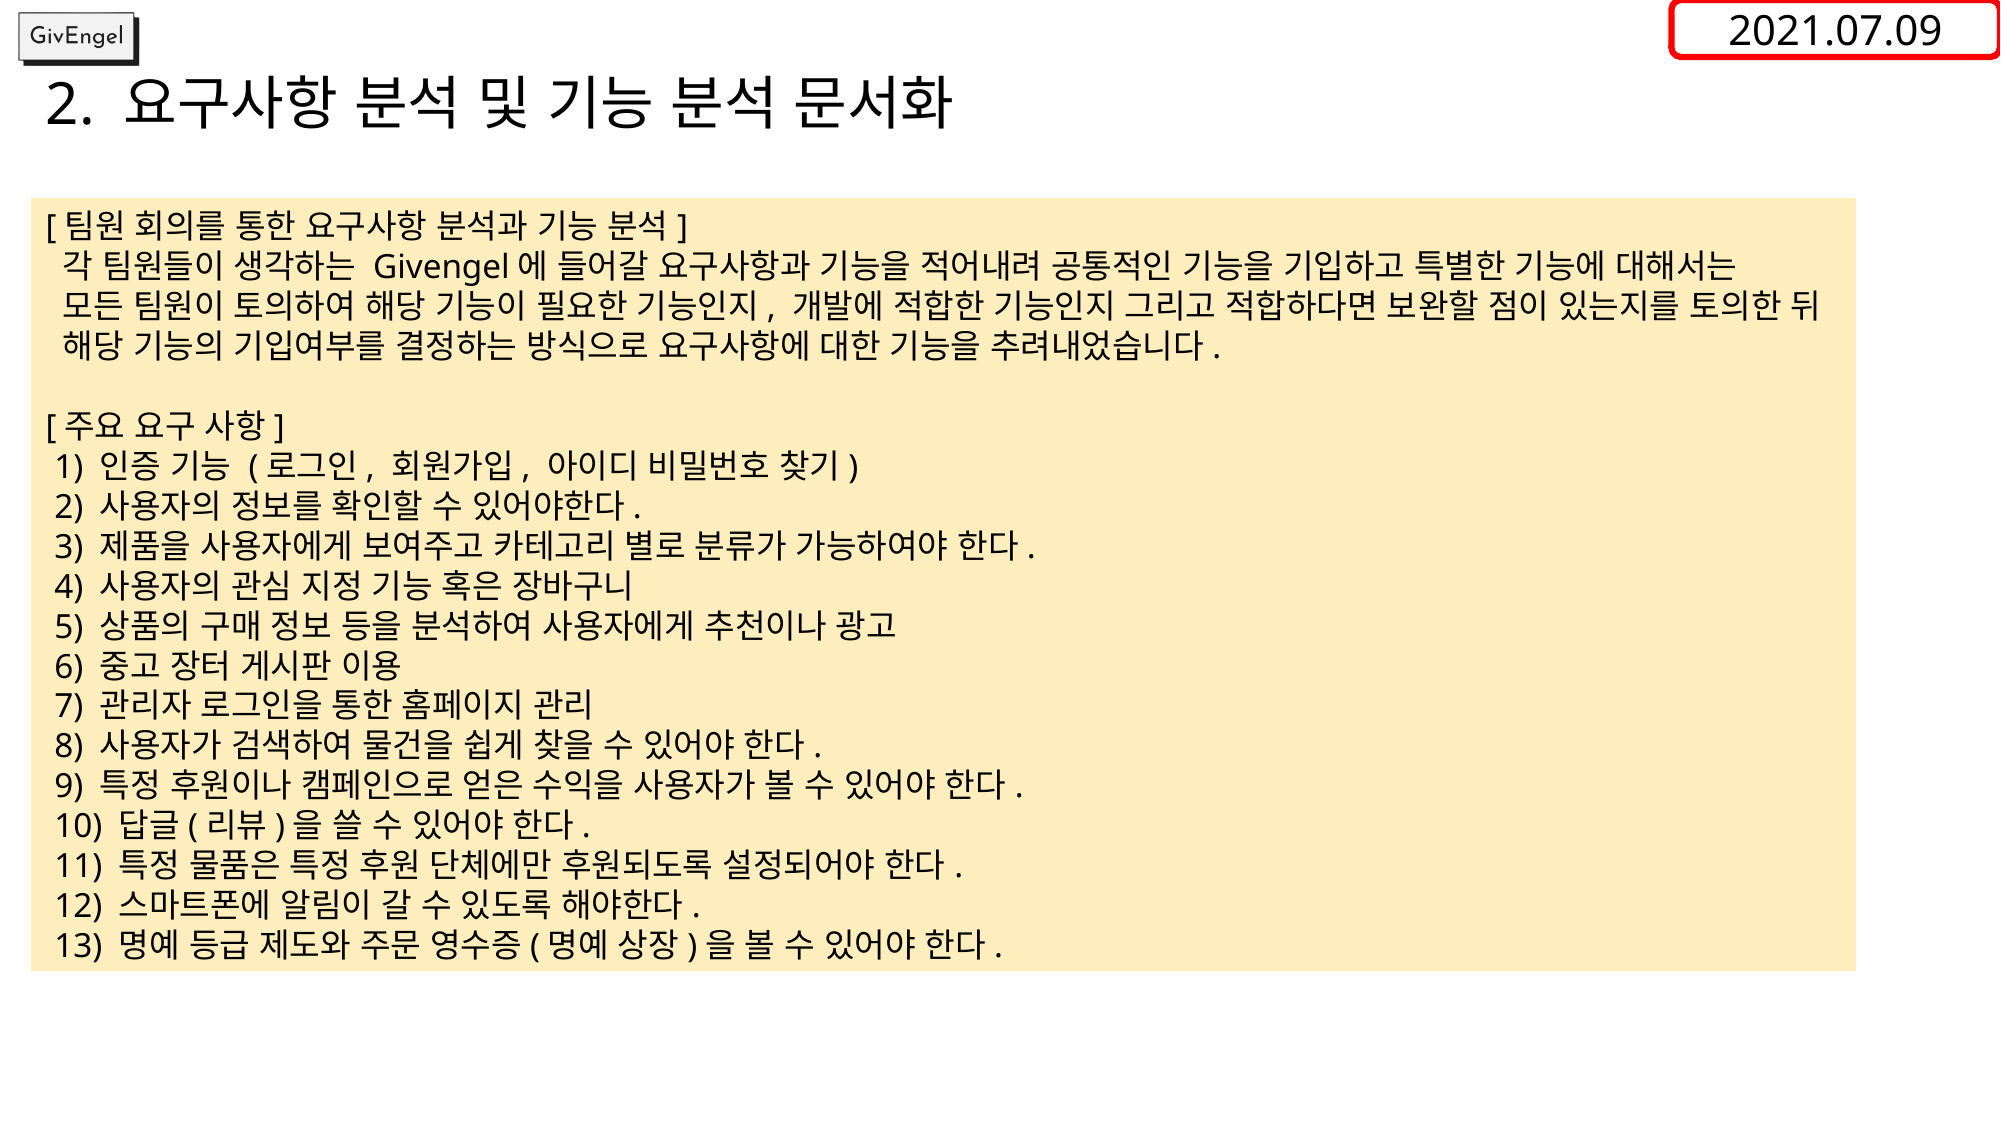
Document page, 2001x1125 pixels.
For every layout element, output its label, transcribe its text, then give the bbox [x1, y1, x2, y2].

text_box [팀원 회의를 통한 요구사항 분석과 기능 분석] 각 팀원들이 생각하는 Givengel에 들어갈 요구사항과 기능을 적어내려 공통적인 기능을 기입하고 특별한 기능에 대해서는 모든 팀원이 토의하여 해당 기능이 필요한 기능인지, 개발에 적합한 기능인지 그리고 적합하다면 보완할 점이 있는지를 토의한 뒤 해당 기능의 기입여부를 결정하는 방식으로 요구사항에 대한 기능을 추려내었습니다. [주요 요구 사항] 1) 인증 기능 (로그인, 회원가입, 아이디 비밀번호 찾기) 2) 사용자의 정보를 확인할 수 있어야한다. 3) 제품을 사용자에게 보여주고 카테고리 별로 분류가 가능하여야 한다. 4) 사용자의 관심 지정 기능 혹은 장바구니 5) 상품의 구매 정보 등을 분석하여 사용자에게 추천이나 광고 6) 중고 장터 게시판 이용 7) 관리자 로그인을 통한 홈페이지 관리 8) 사용자가 검색하여 물건을 쉽게 찾을 수 있어야 한다. 9) 특정 후원이나 캠페인으로 얻은 수익을 사용자가 볼 수 있어야 한다. 10) 답글(리뷰)을 쓸 수 있어야 한다. 11) 특정 물품은 특정 후원 단체에만 후원되도록 설정되어야 한다. 12) 스마트폰에 알림이 갈 수 있도록 해야한다. 13) 명예 등급 제도와 주문 영수증(명예 상장)을 볼 수 있어야 한다. [30, 198, 1857, 972]
text_box 2. 요구사항 분석 및 기능 분석 문서화 [30, 38, 1367, 145]
text_box 2021.07.09 [1670, 0, 2000, 59]
picture [0, 0, 157, 82]
